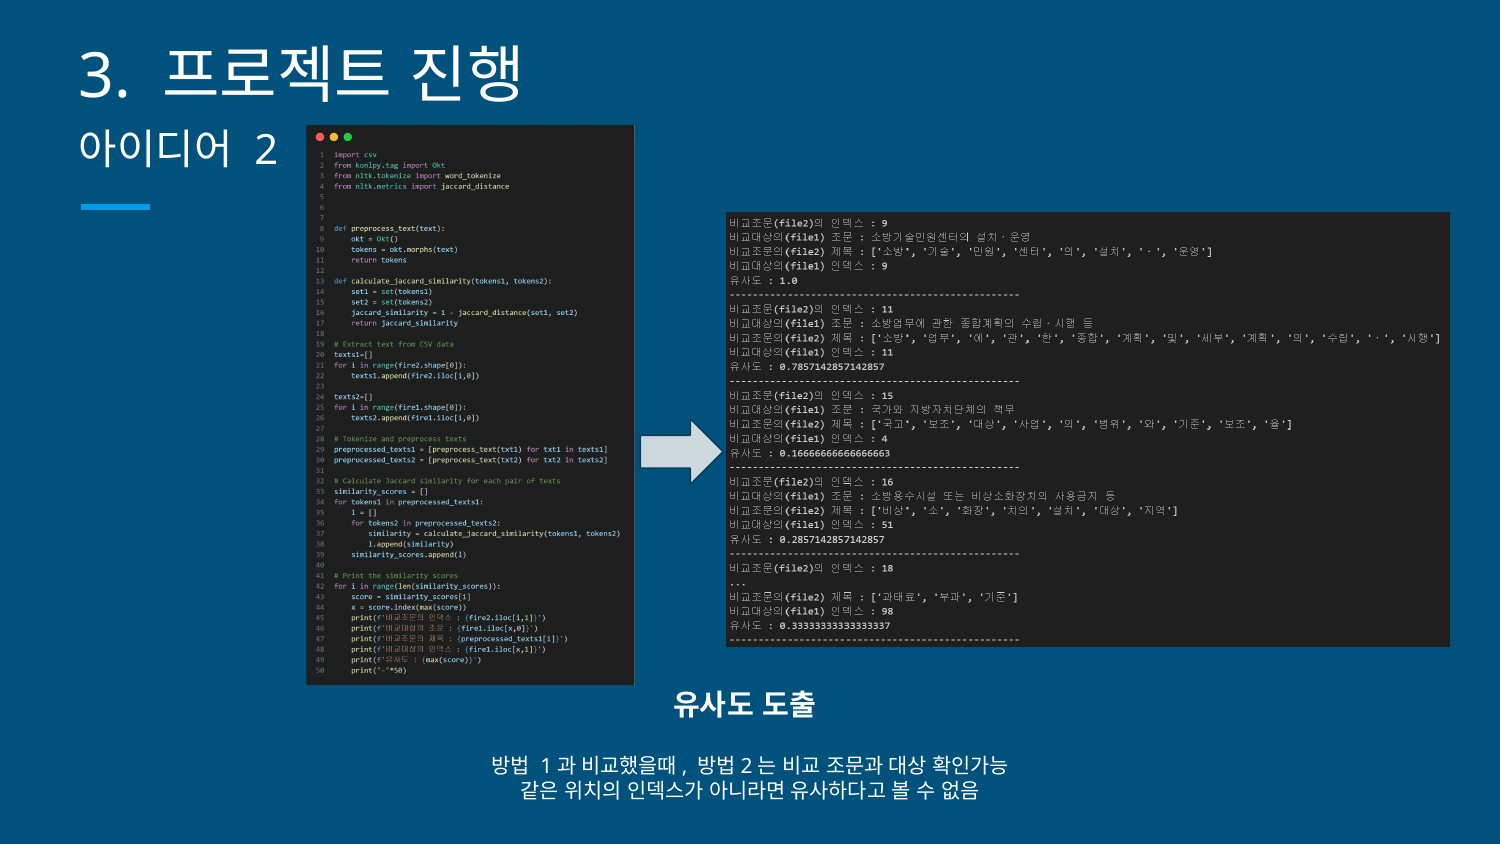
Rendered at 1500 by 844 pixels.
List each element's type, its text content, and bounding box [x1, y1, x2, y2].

text_box [640, 418, 721, 485]
title 아이디어 2 [63, 75, 1437, 188]
text_box 유사도 도출 [658, 671, 842, 737]
picture [307, 126, 634, 684]
text_box 방법 1과 비교했을때, 방법2는 비교 조문과 대상 확인가능 같은 위치의 인덱스가 아니라면 유사하다고 볼 수 없음 [455, 737, 1045, 818]
picture [727, 213, 1449, 646]
title 3. 프로젝트 진행 [63, 12, 1437, 75]
